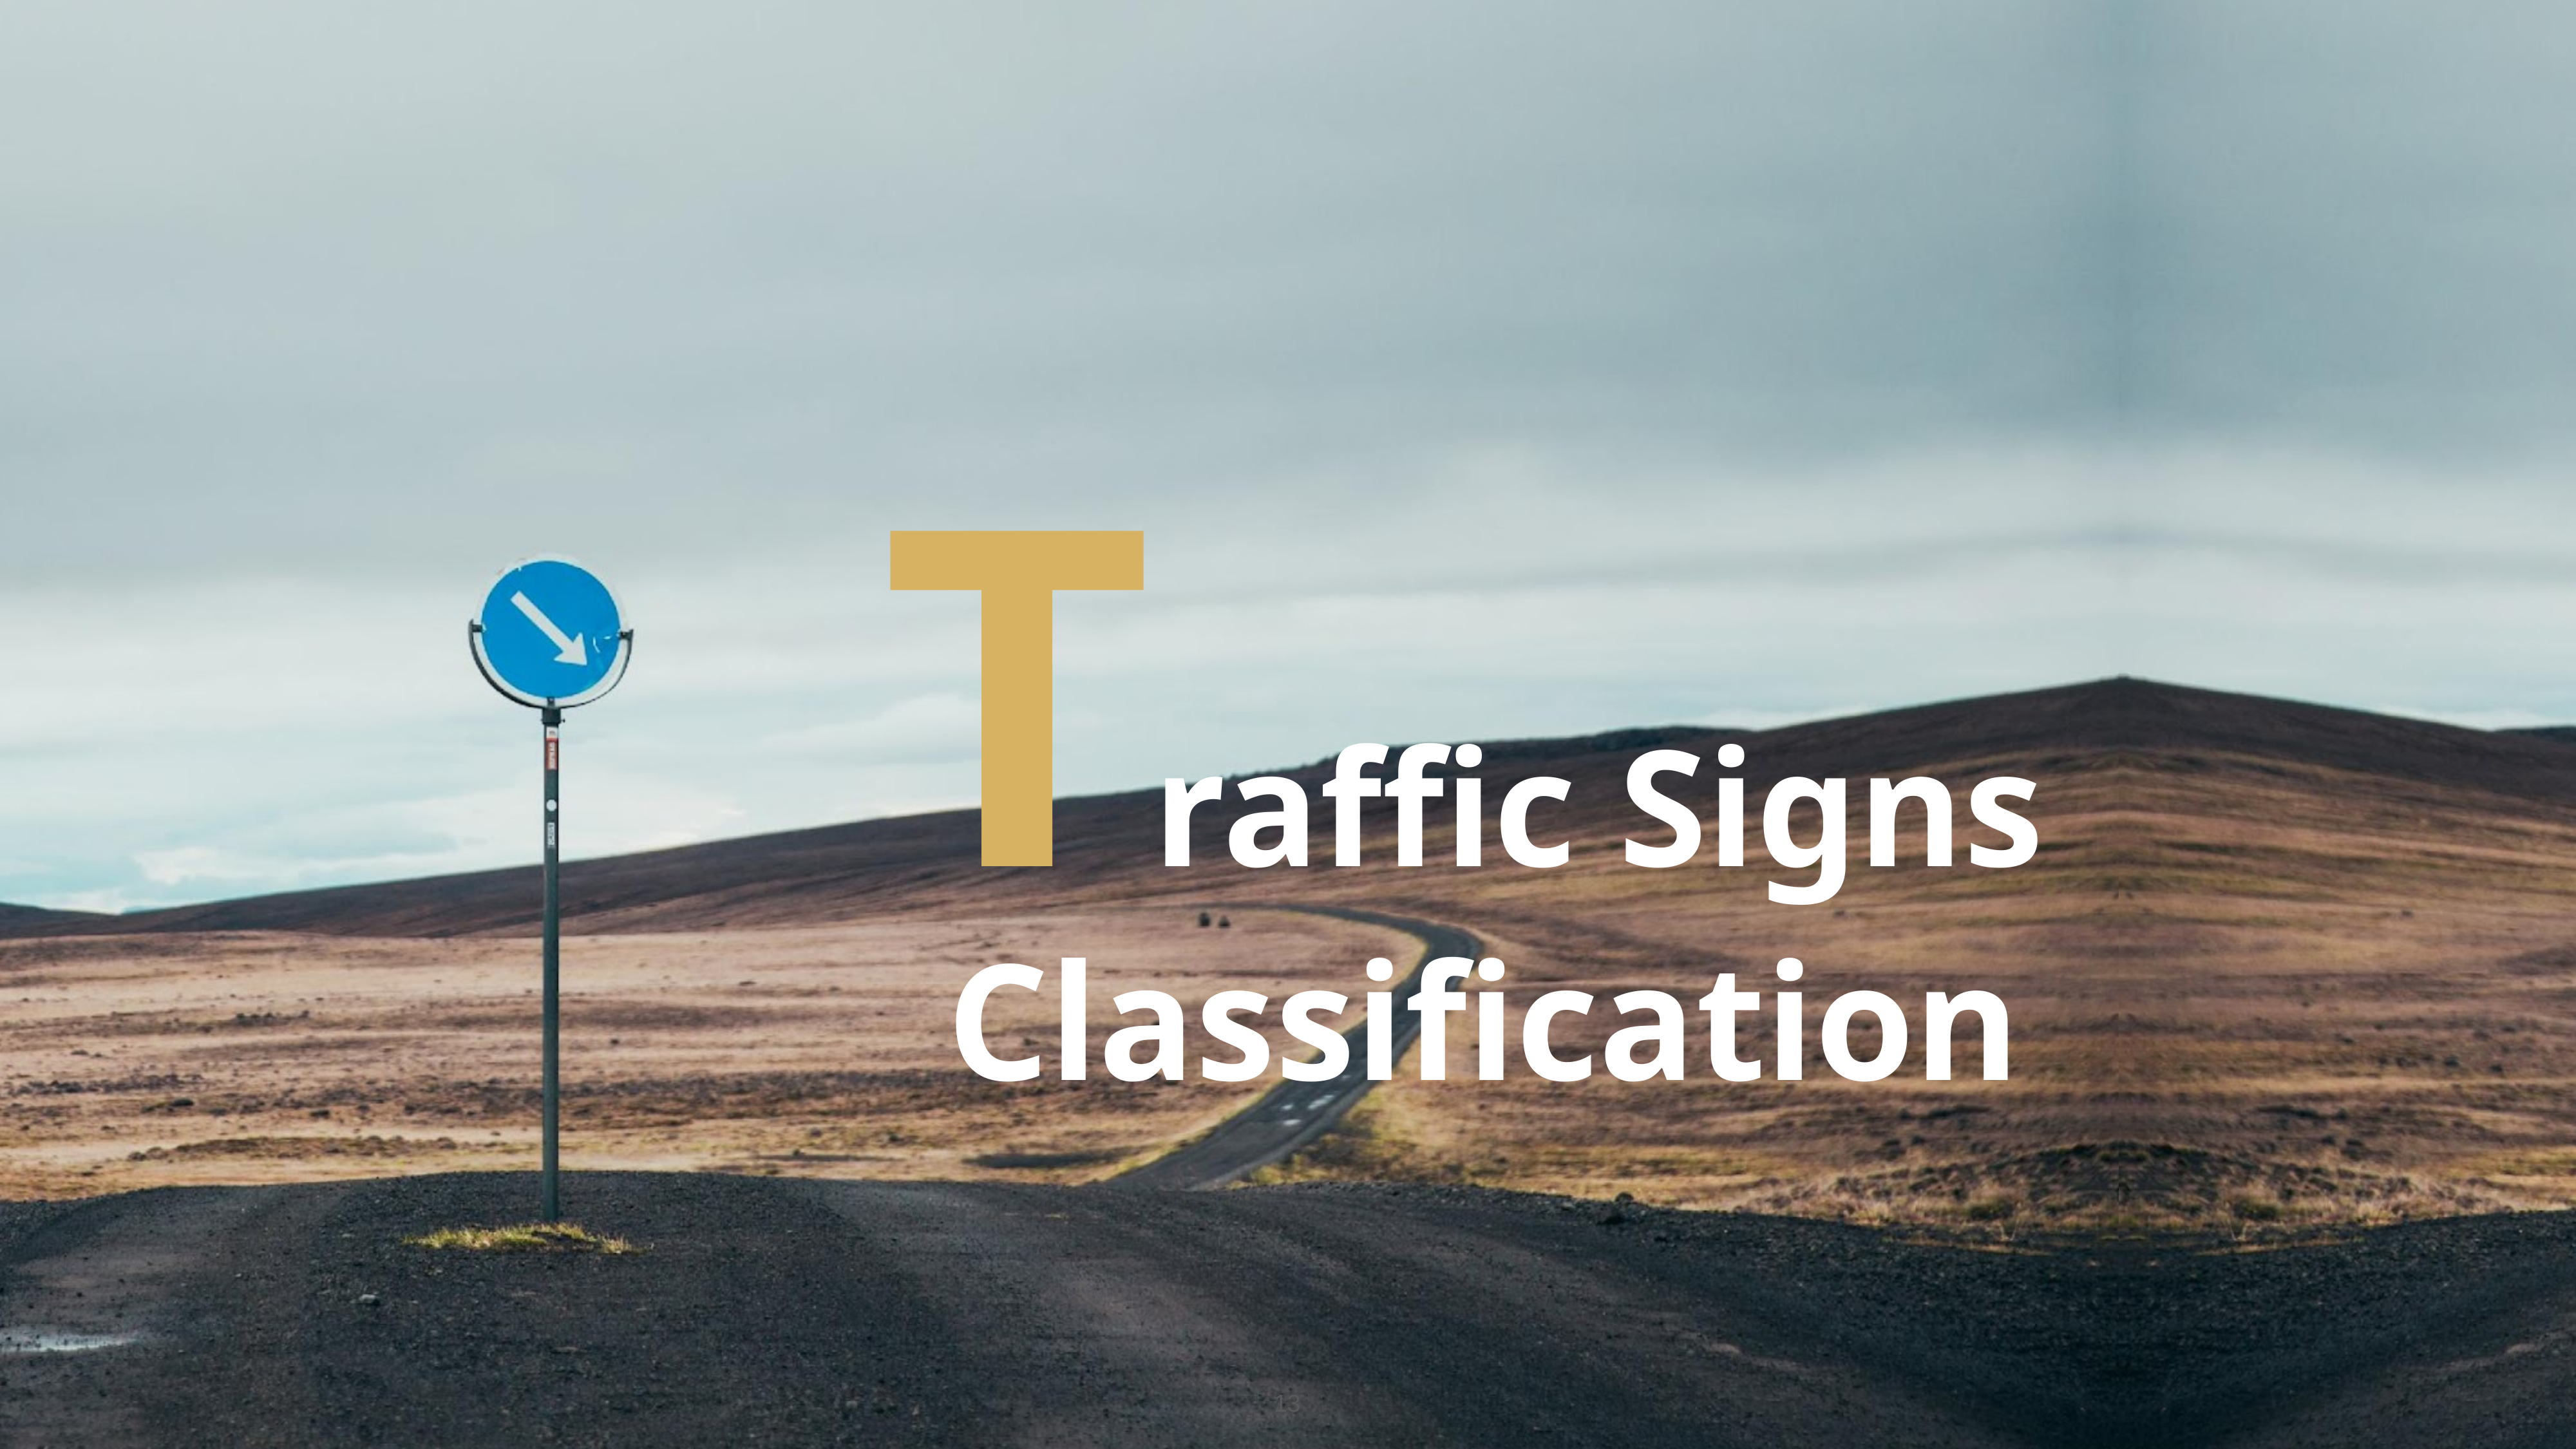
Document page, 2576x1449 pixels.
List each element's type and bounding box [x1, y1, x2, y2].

text_box [0, 0, 2576, 1449]
